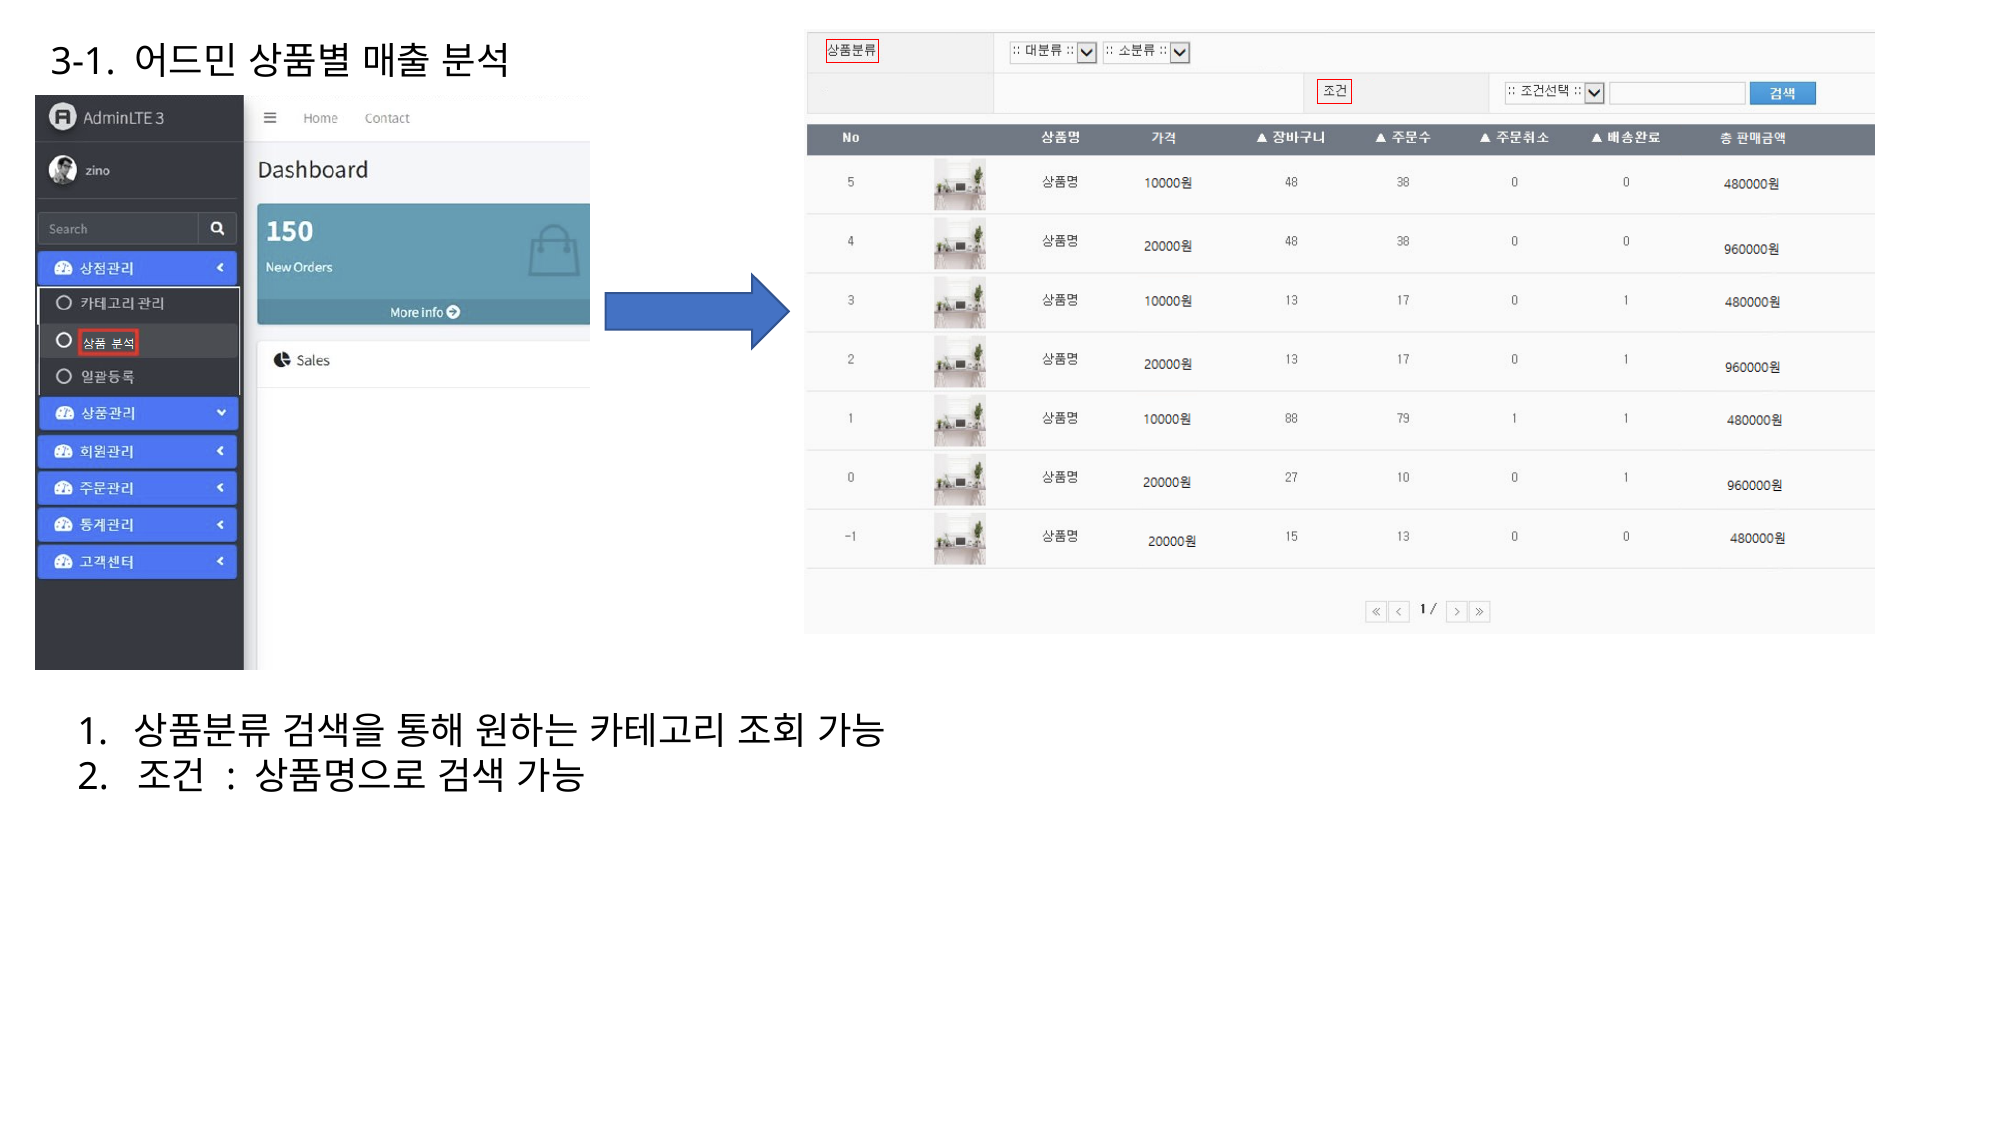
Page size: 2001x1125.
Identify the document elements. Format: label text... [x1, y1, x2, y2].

text_box [604, 272, 791, 351]
picture [35, 95, 590, 670]
text_box 3-1. 어드민 상품별 매출 분석​ [35, 29, 667, 90]
text_box 상품분류 검색을 통해 원하는 카테고리 조회 가능 2. 조건 : 상품명으로 검색 가능 [62, 699, 1924, 805]
picture [804, 29, 1875, 634]
